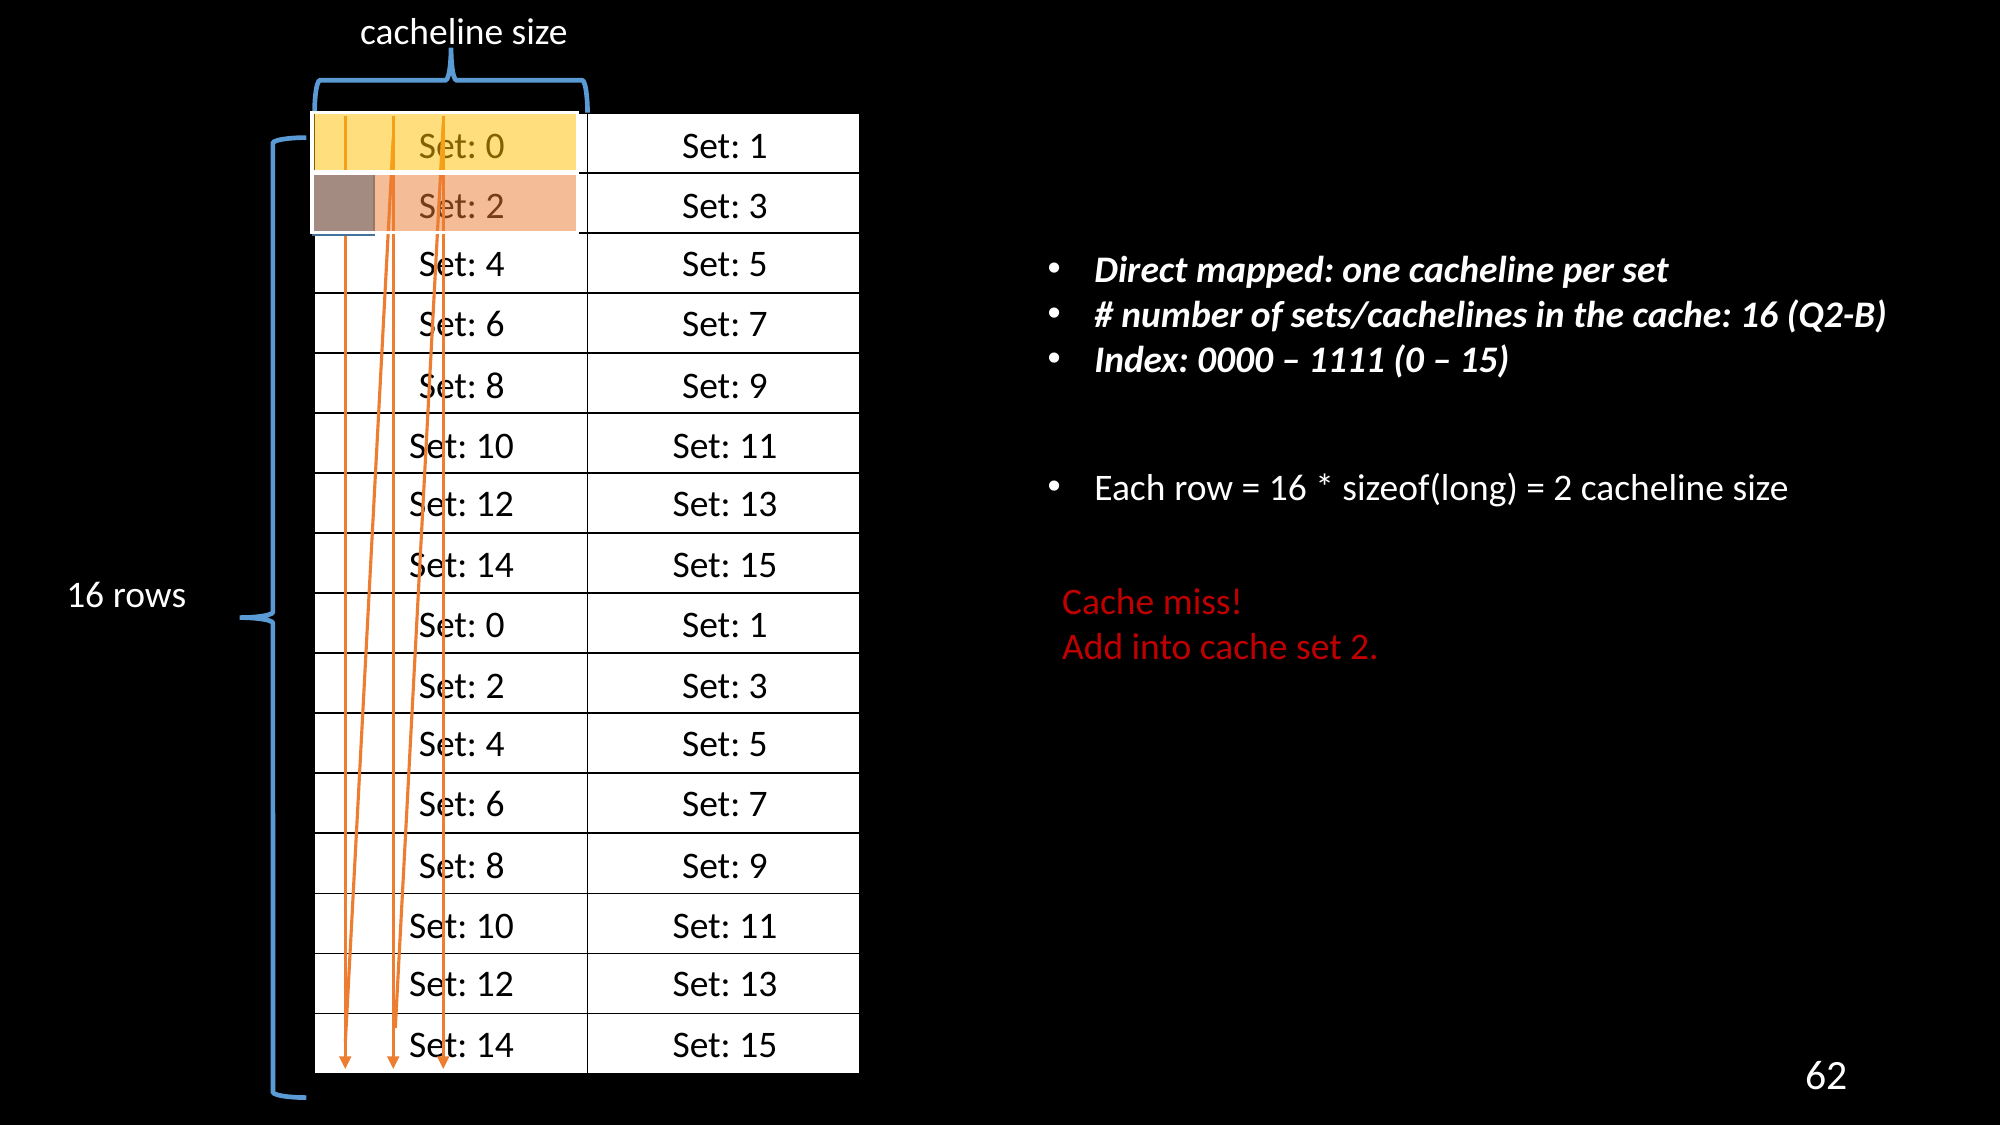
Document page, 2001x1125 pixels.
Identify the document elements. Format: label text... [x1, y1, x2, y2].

text_box [310, 172, 345, 234]
table_cell [445, 714, 587, 772]
text_box 16 rows [51, 562, 215, 623]
table_cell [445, 534, 587, 592]
table_cell [315, 236, 344, 292]
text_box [345, 116, 444, 1069]
text_box [314, 60, 589, 113]
text_box Set: 9 [608, 836, 842, 892]
text_box Set: 6 [445, 294, 579, 350]
table_cell [445, 894, 587, 953]
text_box Set: 3 [608, 656, 842, 711]
text_box cacheline size [345, 0, 661, 60]
text_box Set: 0 [445, 595, 579, 651]
text_box Set: 14 [344, 1014, 579, 1070]
table_cell [315, 1014, 587, 1073]
text_box Set: 9 [608, 356, 842, 412]
table_cell [445, 234, 587, 292]
table_cell [588, 534, 859, 592]
table_cell [588, 234, 859, 292]
table_cell [588, 354, 859, 412]
text_box Set: 2 [445, 656, 579, 711]
table_cell [445, 294, 587, 352]
text_box Set: 13 [608, 474, 842, 530]
text_box Set: 8 [445, 836, 579, 892]
table_cell [588, 474, 859, 532]
table_cell [315, 534, 344, 592]
text_box Set: 4 [445, 714, 579, 769]
table_cell [588, 174, 859, 232]
table_header [579, 114, 587, 172]
text_box Set: 12 [445, 954, 579, 1009]
slide_number 62 [1412, 1042, 1863, 1103]
text_box Set: 8 [445, 356, 579, 412]
table_cell [445, 834, 587, 893]
table_cell [445, 594, 587, 652]
table_cell [588, 834, 859, 893]
table_cell [315, 954, 344, 1013]
table_cell [315, 354, 344, 412]
text_box Set: 3 [608, 176, 842, 232]
table_cell [588, 714, 859, 772]
table_cell [588, 894, 859, 953]
table_cell [445, 774, 587, 832]
table_cell [445, 654, 587, 712]
text_box Set: 5 [608, 234, 842, 289]
text_box Set: 15 [608, 535, 842, 590]
table_cell [588, 1014, 859, 1073]
table_cell [315, 834, 344, 893]
table_cell [588, 594, 859, 652]
table_cell [315, 594, 344, 652]
text_box Set: 11 [608, 416, 842, 471]
text_box [239, 137, 307, 1099]
text_box [444, 172, 579, 234]
table_cell [315, 714, 344, 772]
table_header [588, 114, 859, 172]
text_box Set: 4 [445, 234, 579, 289]
table_cell [315, 414, 344, 472]
text_box Set: 7 [608, 294, 842, 350]
text_box Each row = 16 * sizeof(long) = 2 cacheline size [1032, 455, 1934, 515]
text_box Set: 1 [608, 115, 842, 171]
text_box Set: 10 [445, 896, 579, 951]
table_cell [315, 294, 344, 352]
table_cell [588, 954, 859, 1013]
table_cell [445, 414, 587, 472]
table_cell [445, 474, 587, 532]
table_cell [315, 774, 344, 832]
text_box Set: 13 [608, 954, 842, 1009]
table_cell [445, 354, 587, 412]
table_cell [588, 774, 859, 832]
text_box Set: 10 [445, 416, 579, 471]
table_cell [315, 654, 344, 712]
table_cell [315, 894, 344, 953]
text_box Set: 12 [445, 474, 579, 530]
text_box Cache miss! Add into cache set 2. [1047, 569, 1466, 675]
text_box Set: 5 [608, 714, 842, 769]
table_cell [315, 474, 344, 532]
table_cell [579, 174, 587, 232]
table_cell [588, 654, 859, 712]
table_cell [588, 414, 859, 472]
text_box Set: 6 [445, 774, 579, 829]
table_cell [588, 294, 859, 352]
text_box Set: 15 [608, 1014, 842, 1070]
text_box Set: 1 [608, 595, 842, 651]
table_cell [445, 954, 587, 1013]
text_box Set: 11 [608, 896, 842, 951]
text_box [310, 111, 579, 172]
text_box Set: 14 [445, 535, 579, 590]
text_box Direct mapped: one cacheline per set # number of sets/cachelines in the cache: 16 (Q2-B) Index: 0000 – 1111 (0 – 15) [1032, 237, 1934, 388]
text_box Set: 7 [608, 774, 842, 829]
